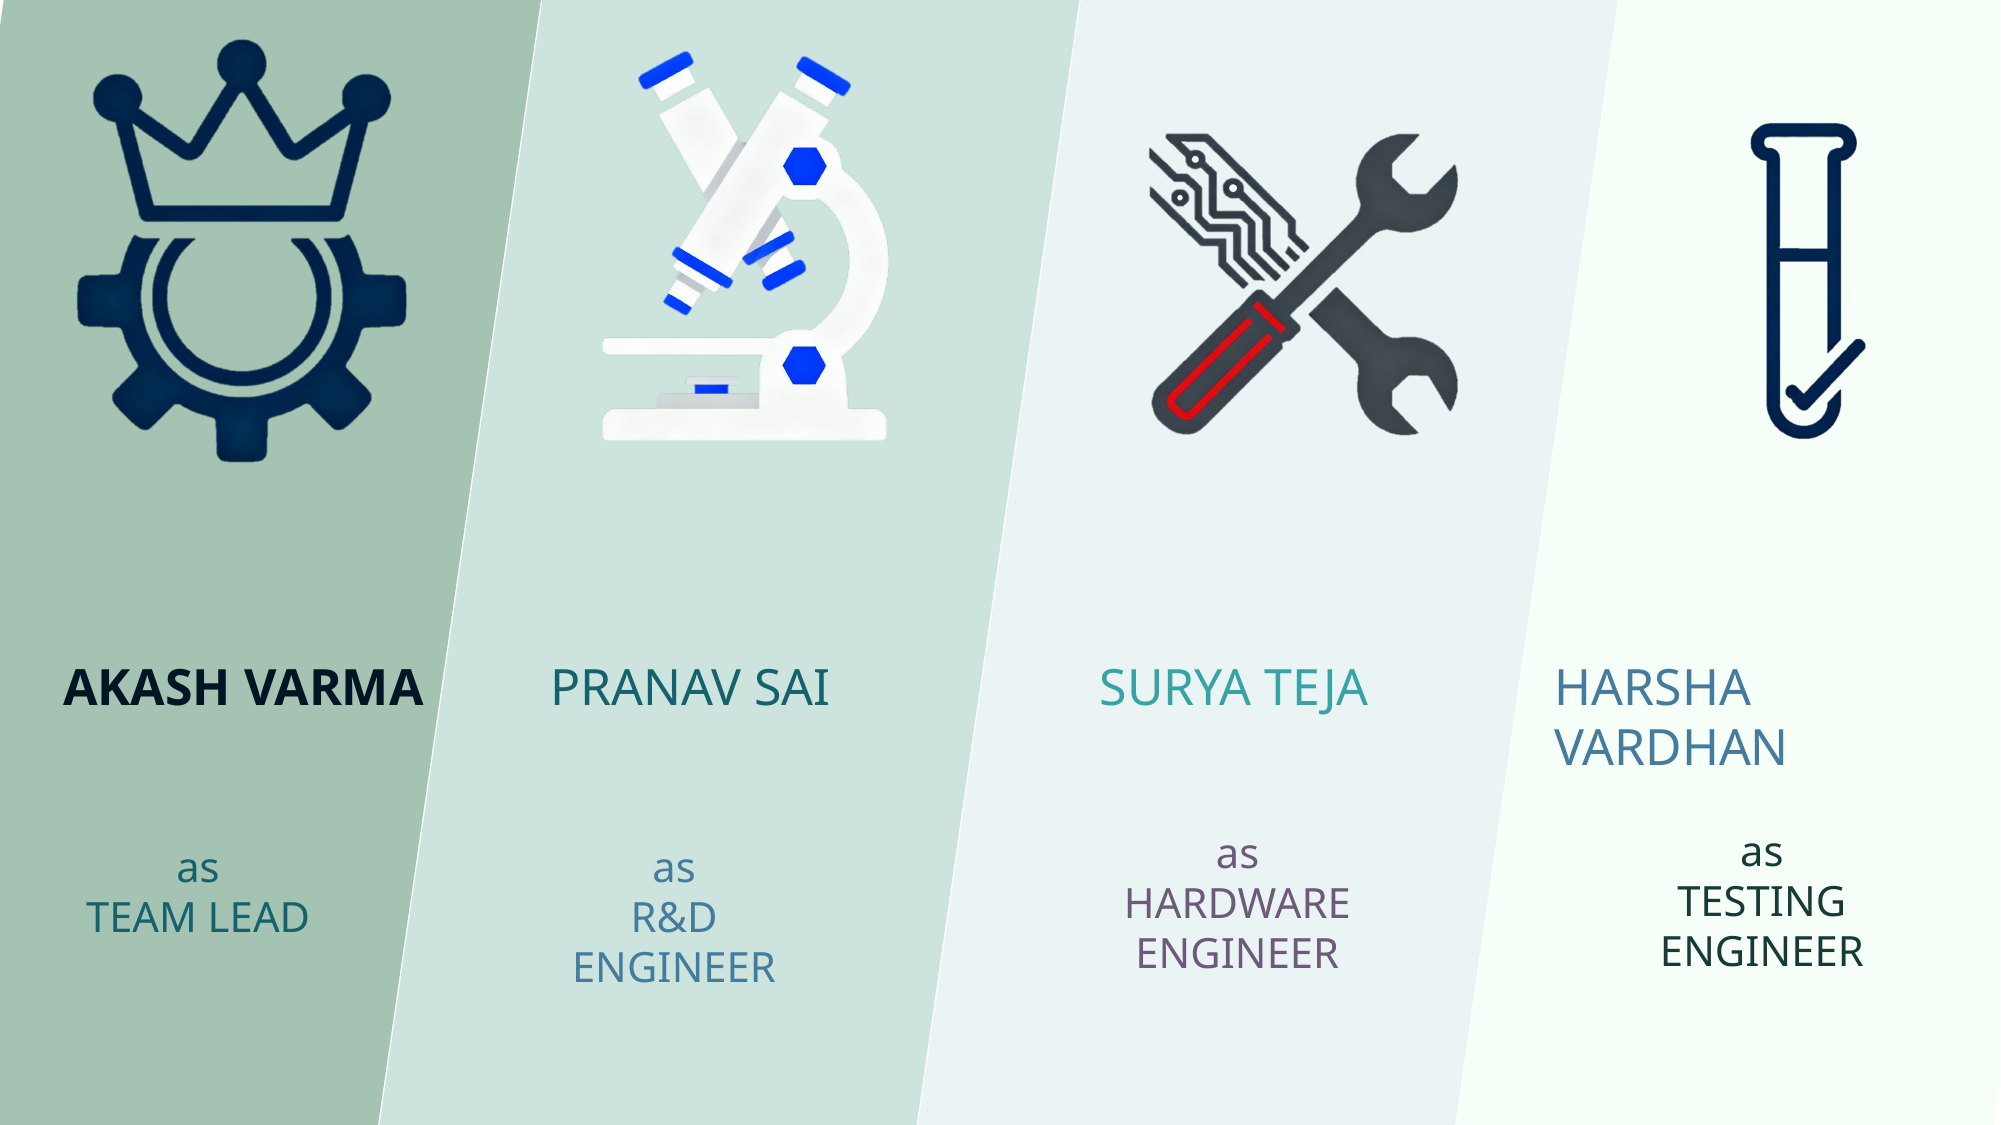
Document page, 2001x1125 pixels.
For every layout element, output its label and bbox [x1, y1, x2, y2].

text_box [368, 0, 1085, 1125]
text_box [1085, 0, 1445, 1125]
text_box [0, 0, 368, 1125]
text_box [1445, 0, 2000, 1125]
